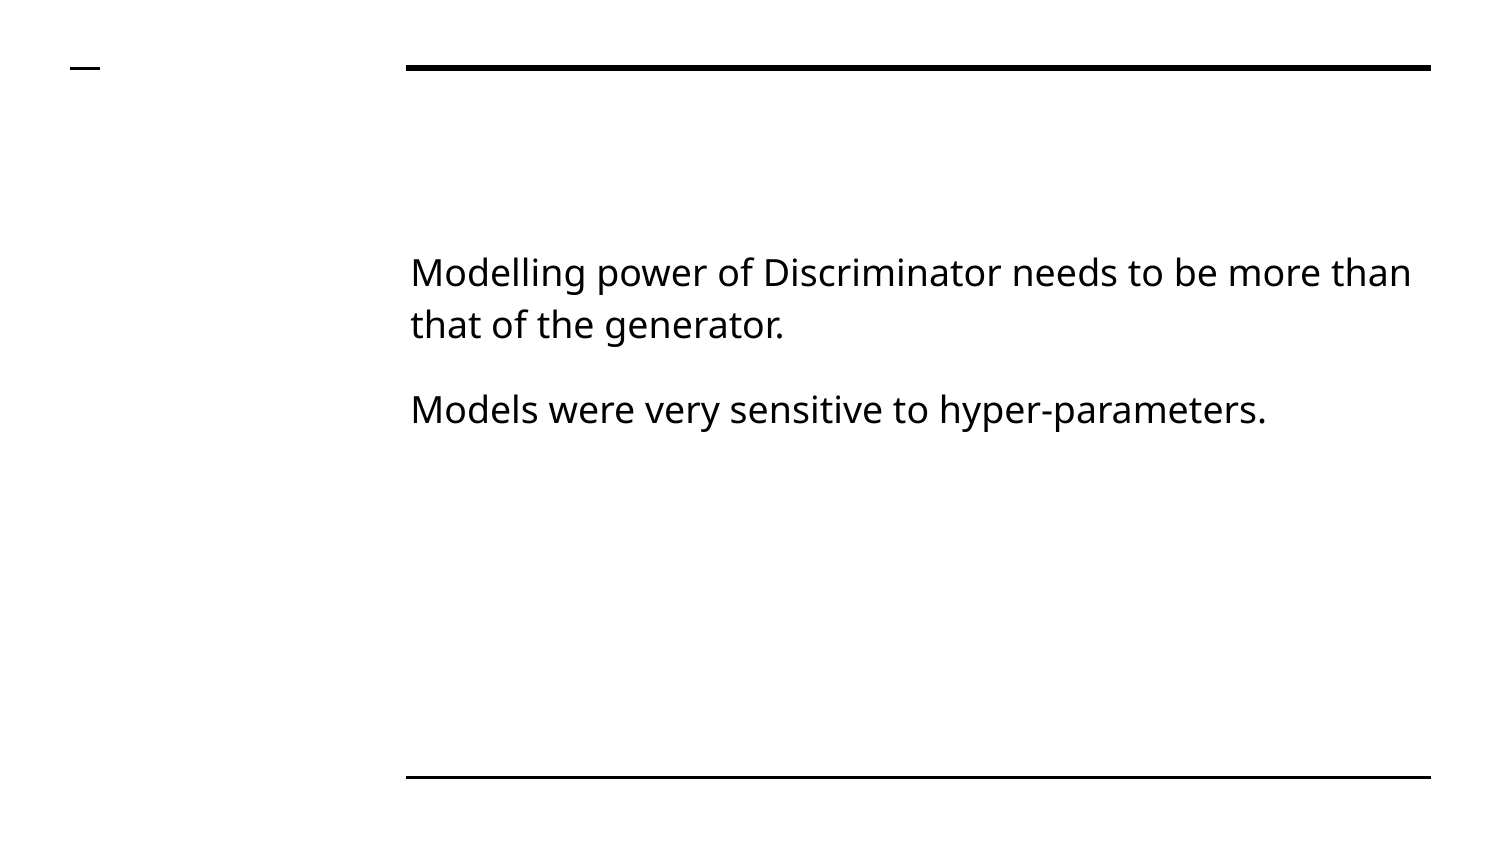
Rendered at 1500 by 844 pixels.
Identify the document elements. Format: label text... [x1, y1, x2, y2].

list Modelling power of Discriminator needs to be more than that of the generator. Models were very sensitive to hyper-parameters. [395, 175, 1433, 669]
